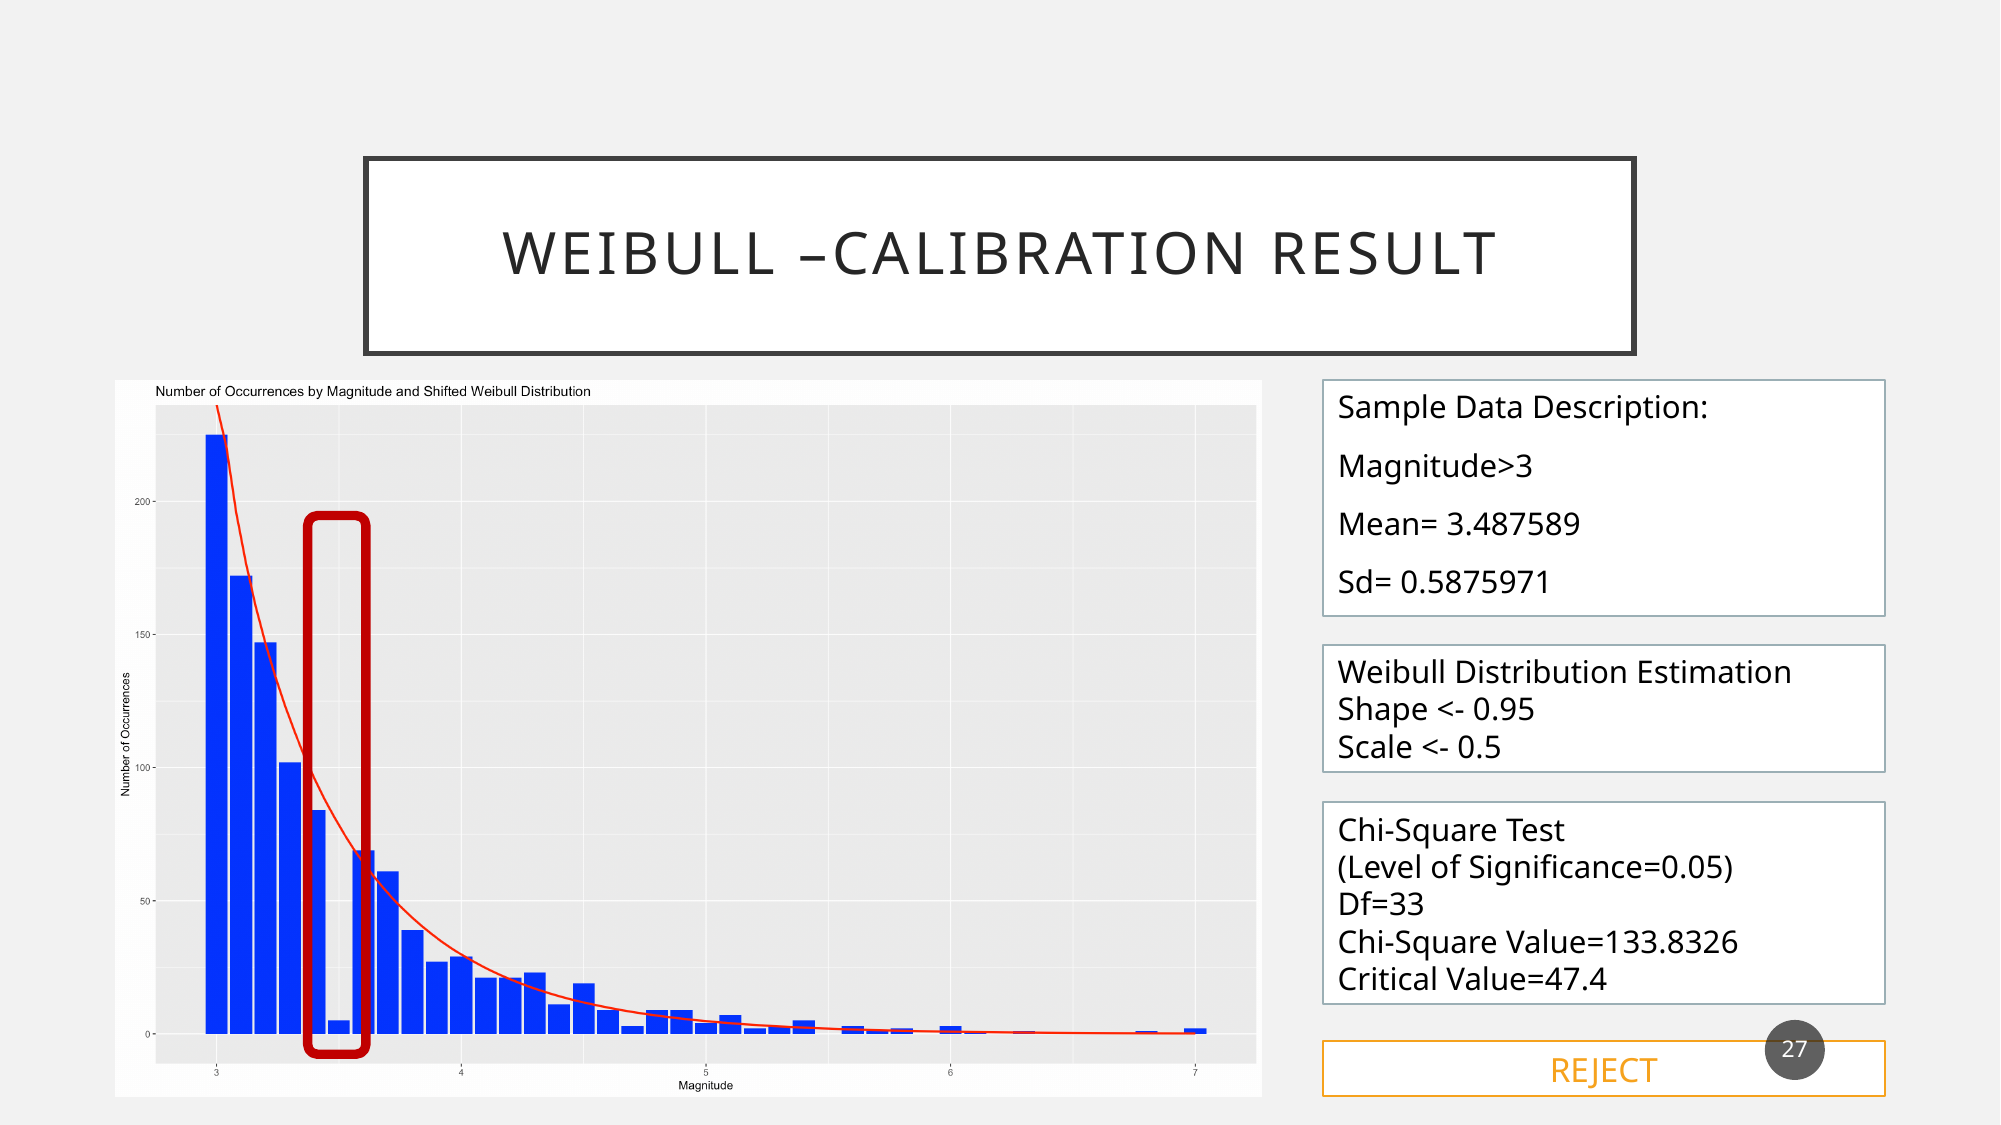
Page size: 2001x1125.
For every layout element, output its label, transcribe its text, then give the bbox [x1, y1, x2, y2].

text_box REJECT [1322, 1040, 1886, 1097]
text_box Chi-Square Test (Level of Significance=0.05) Df=33 Chi-Square Value=133.8326 Critical Value=47.4 [1322, 801, 1886, 1005]
slide_number 27 [1764, 1019, 1825, 1080]
title WEibull –calibration result [363, 156, 1637, 356]
list Sample Data Description: Magnitude>3 Mean= 3.487589 Sd= 0.5875971 [1322, 379, 1886, 617]
picture [115, 380, 1262, 1097]
text_box Weibull Distribution Estimation Shape <- 0.95 Scale <- 0.5 [1322, 644, 1886, 773]
